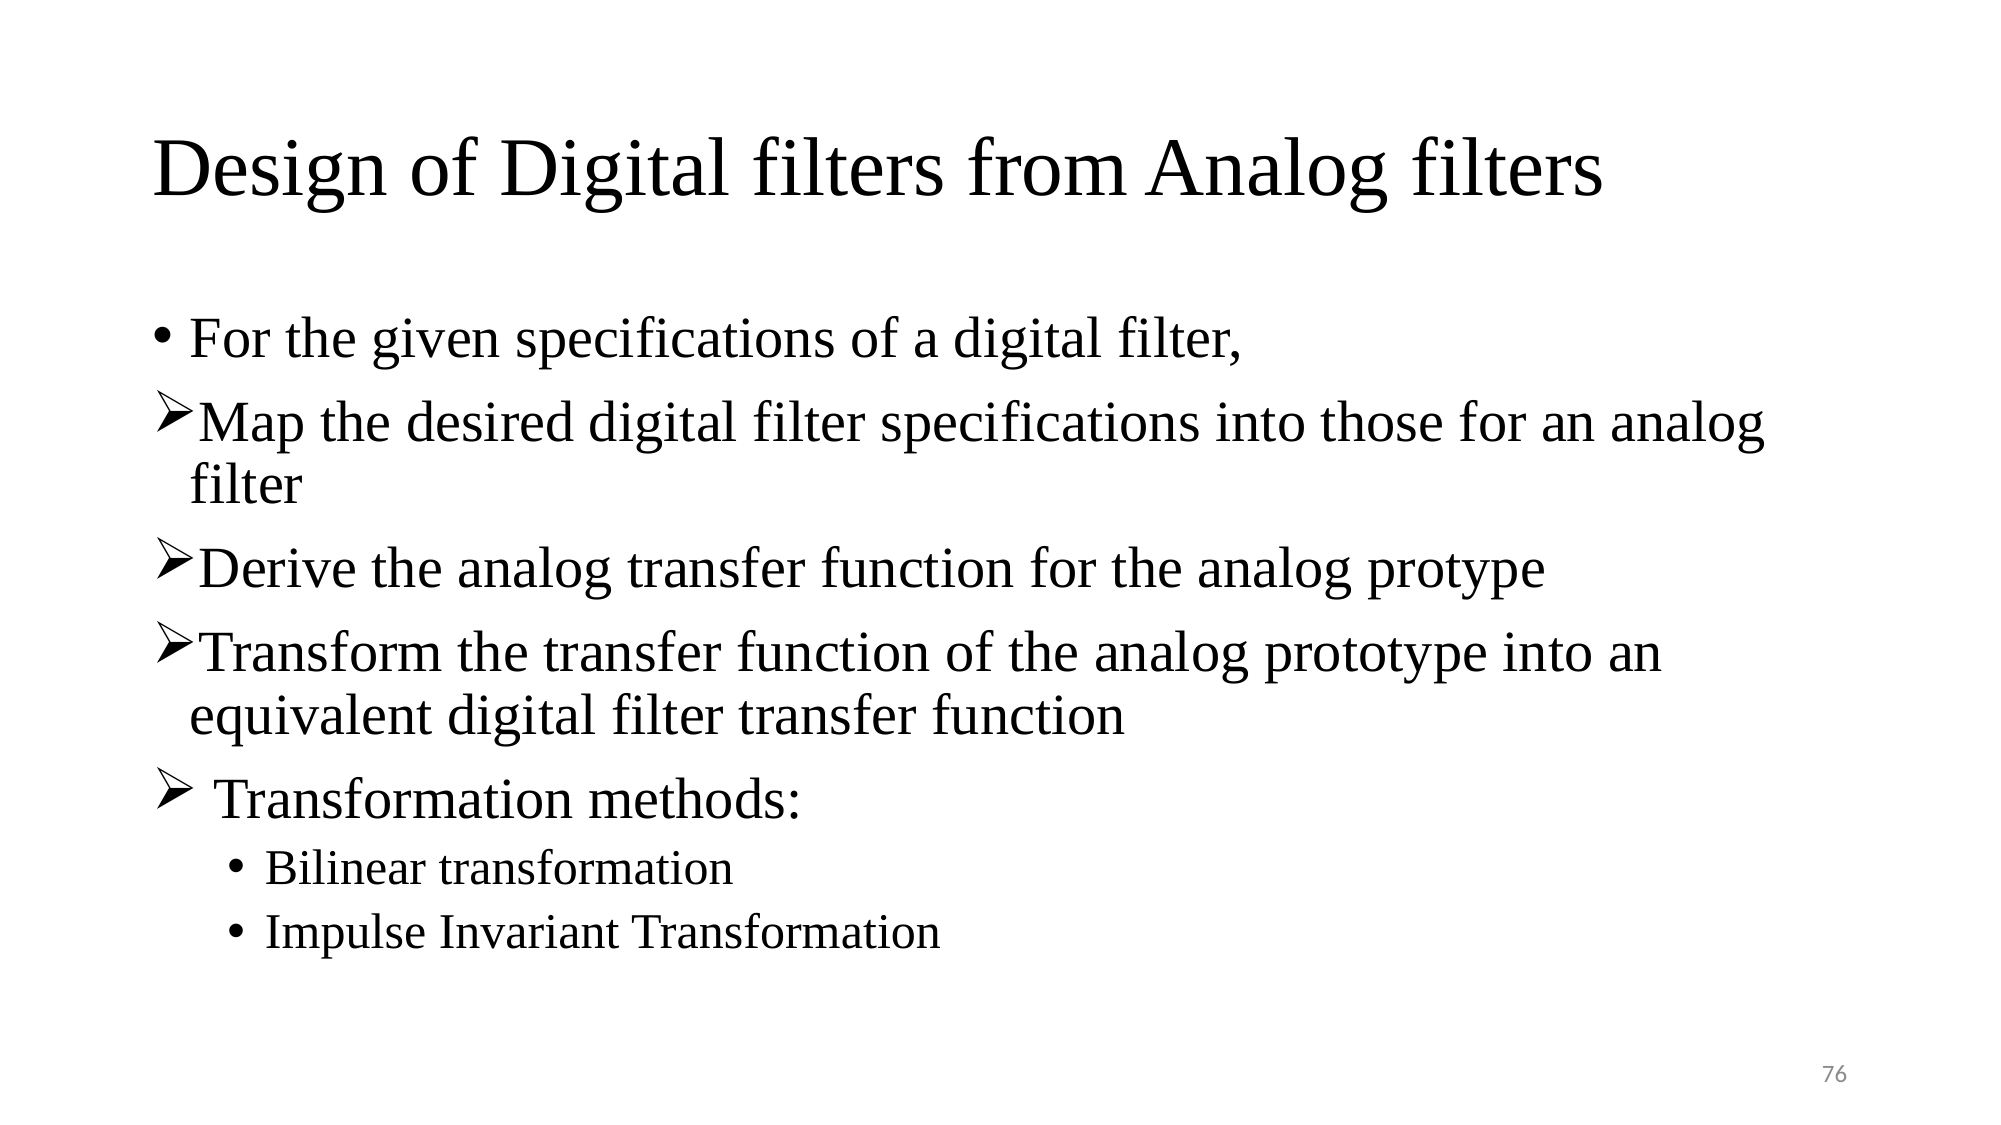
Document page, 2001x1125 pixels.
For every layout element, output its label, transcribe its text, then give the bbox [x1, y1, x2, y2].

slide_number 76 [1412, 1042, 1863, 1103]
list For the given specifications of a digital filter, Map the desired digital filter specifications into those for an analog filter Derive the analog transfer function for the analog protype Transform the transfer function of the analog prototype into an equivalent digital filter transfer function Transformation methods: Bilinear transformation Impulse Invariant Transformation [137, 299, 1863, 1014]
title Design of Digital filters from Analog filters [137, 59, 1863, 278]
